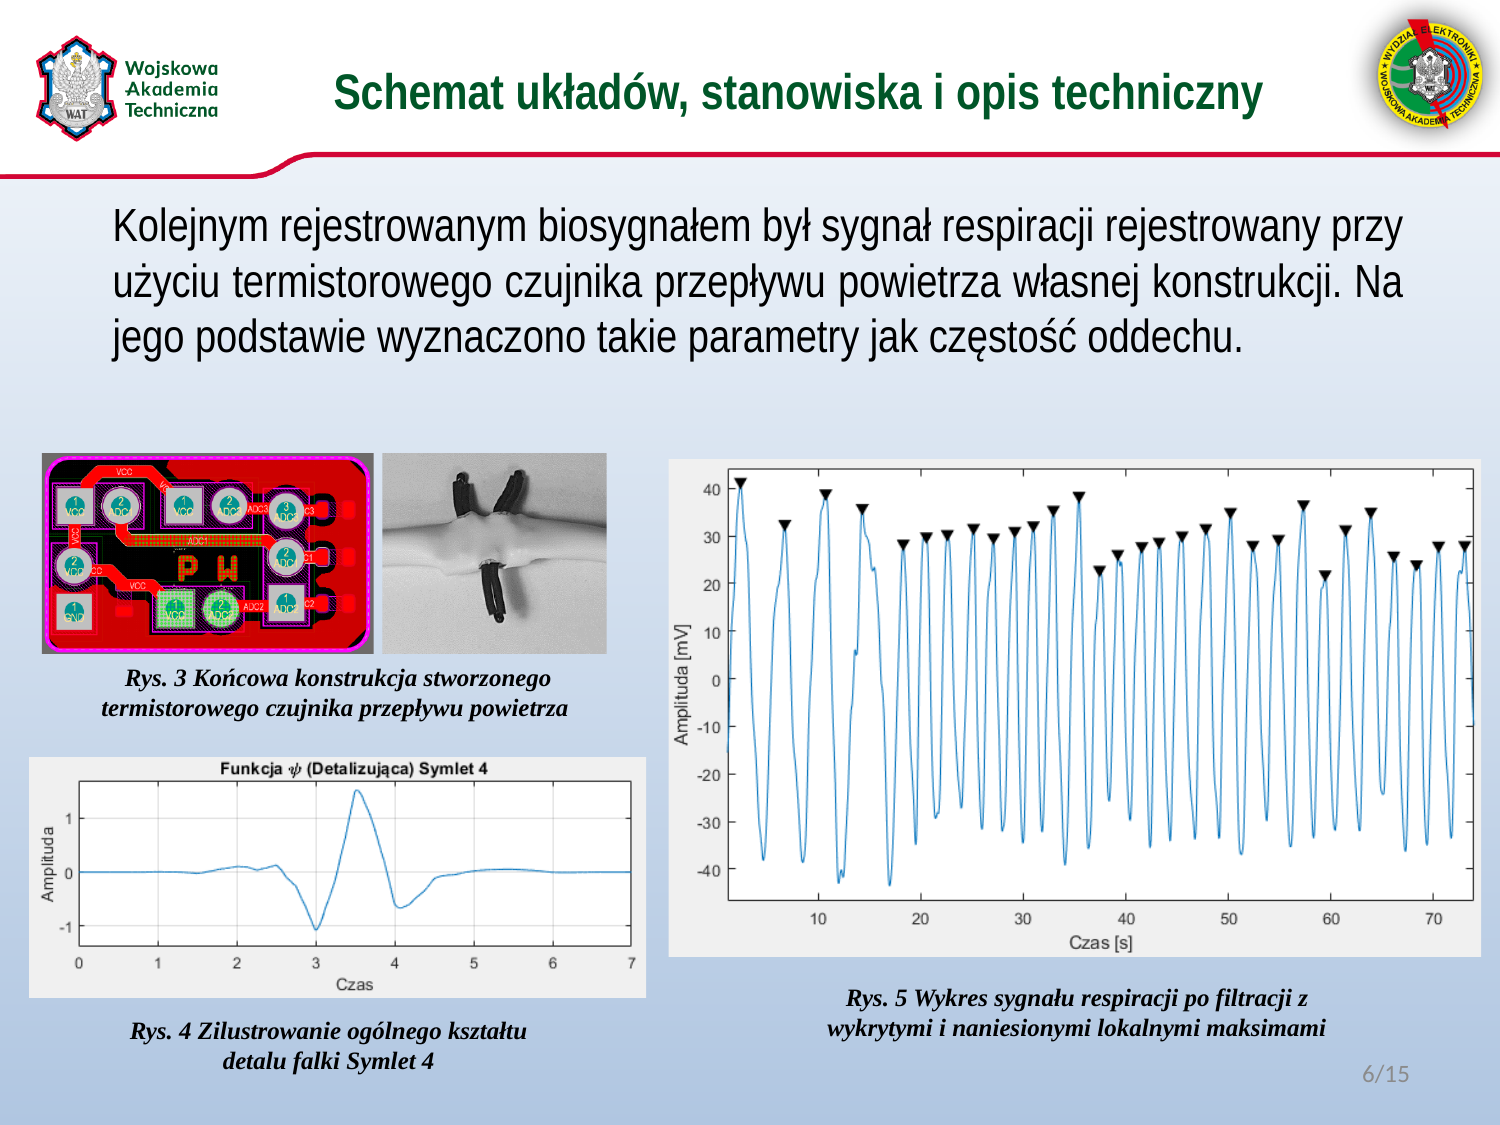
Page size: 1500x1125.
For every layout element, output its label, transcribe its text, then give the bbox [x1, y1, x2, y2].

picture [0, 0, 1500, 179]
text_box Rys. 4 Zilustrowanie ogólnego kształtu detalu falki Symlet 4 [97, 1007, 561, 1082]
picture [382, 440, 607, 666]
slide_number 6/15 [1074, 1042, 1425, 1103]
text_box Rys. 3 Końcowa konstrukcja stworzonego termistorowego czujnika przepływu powietrza [70, 653, 607, 729]
picture [28, 757, 647, 998]
picture [41, 452, 374, 654]
picture [668, 459, 1482, 957]
text_box Schemat układów, stanowiska i opis techniczny [316, 52, 1282, 127]
list Kolejnym rejestrowanym biosygnałem był sygnał respiracji rejestrowany przy użyciu termistorowego czujnika przepływu powietrza własnej konstrukcji. Na jego podstawie wyznaczono takie parametry jak częstość oddechu. [97, 187, 1421, 428]
text_box Rys. 5 Wykres sygnału respiracji po filtracji z wykrytymi i naniesionymi lokalnymi maksimami [776, 974, 1378, 1049]
